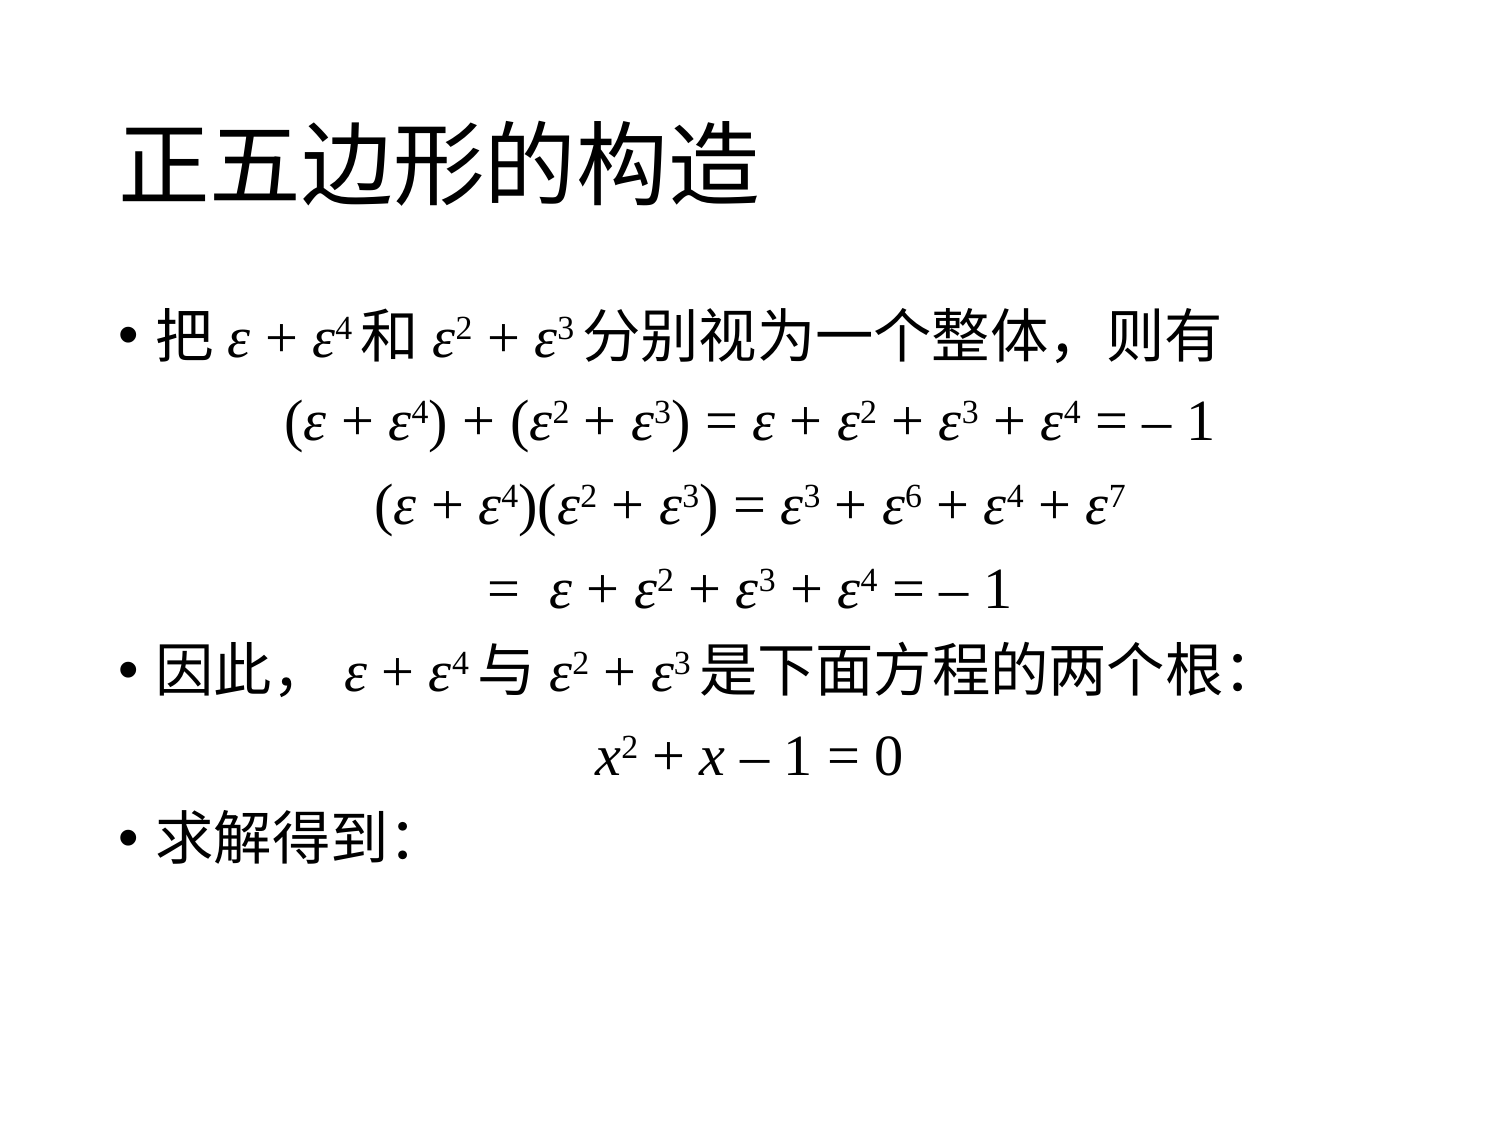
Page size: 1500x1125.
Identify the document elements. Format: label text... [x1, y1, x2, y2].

title 正五边形的构造 [103, 59, 1397, 278]
